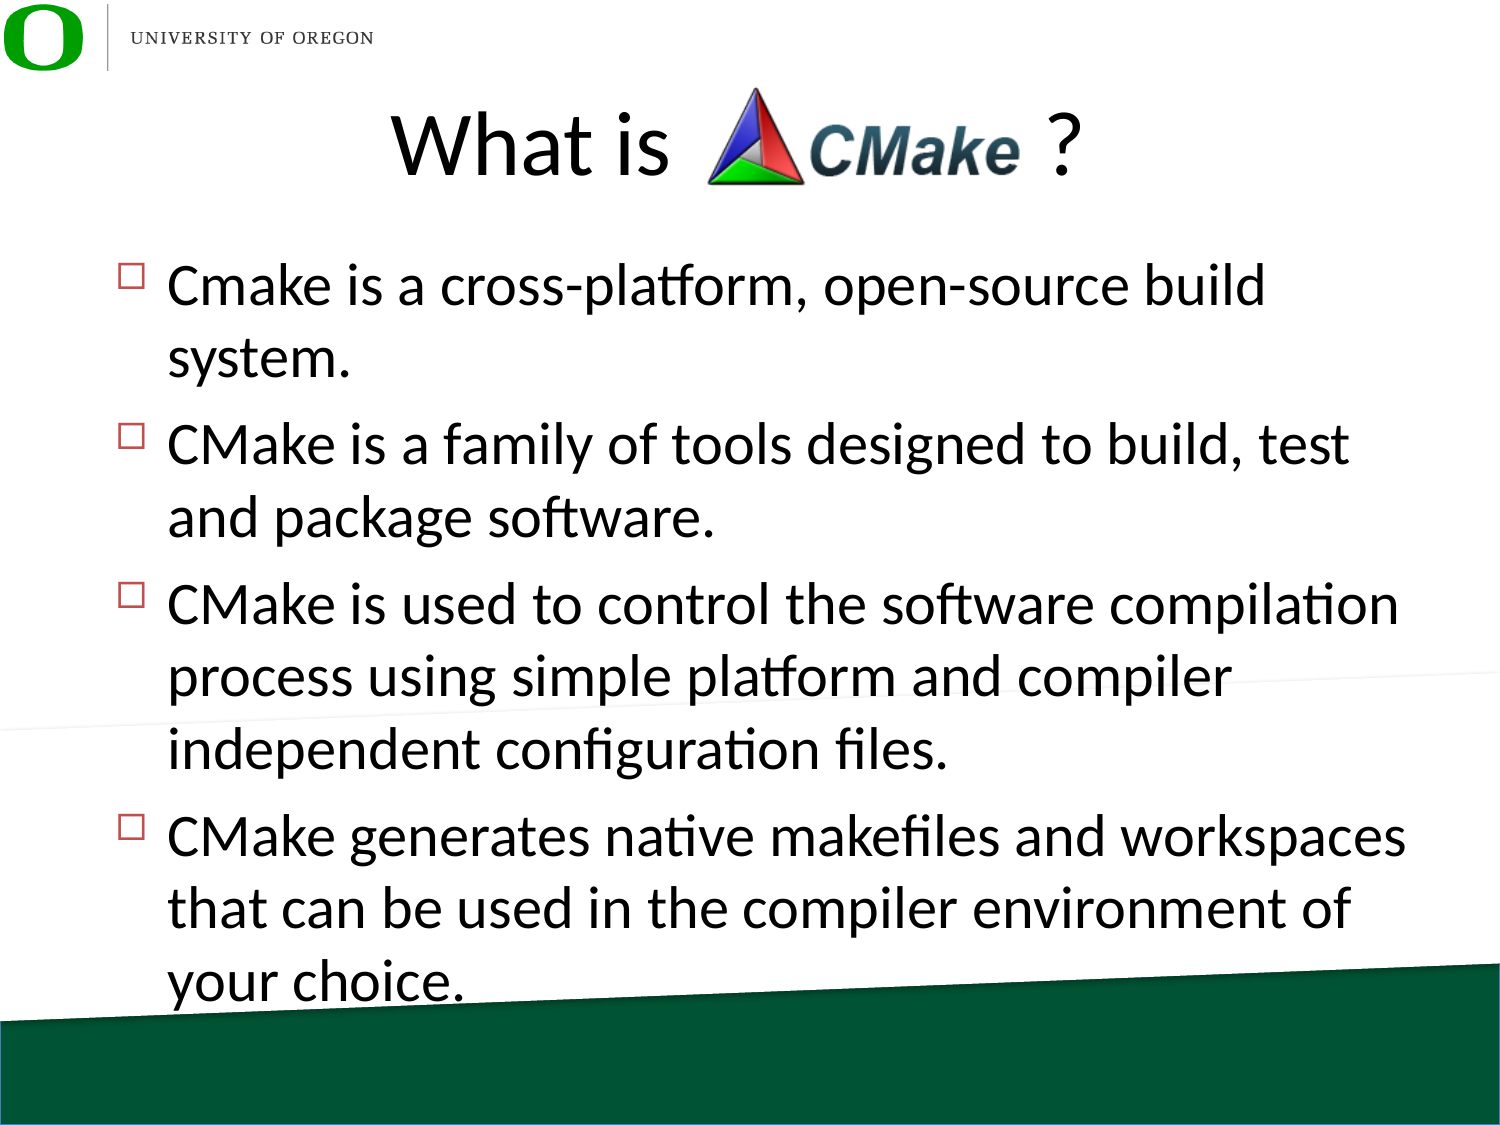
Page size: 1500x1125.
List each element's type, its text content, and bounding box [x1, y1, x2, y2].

text_box Cmake is a cross-platform, open-source build system. CMake is a family of tools designed to build, test and package software. CMake is used to control the software compilation process using simple platform and compiler independent configuration files. CMake generates native makefiles and workspaces that can be used in the compiler environment of your choice. [100, 237, 1438, 975]
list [698, 59, 1027, 199]
title What is ? [75, 45, 1425, 233]
picture [4, 4, 373, 71]
